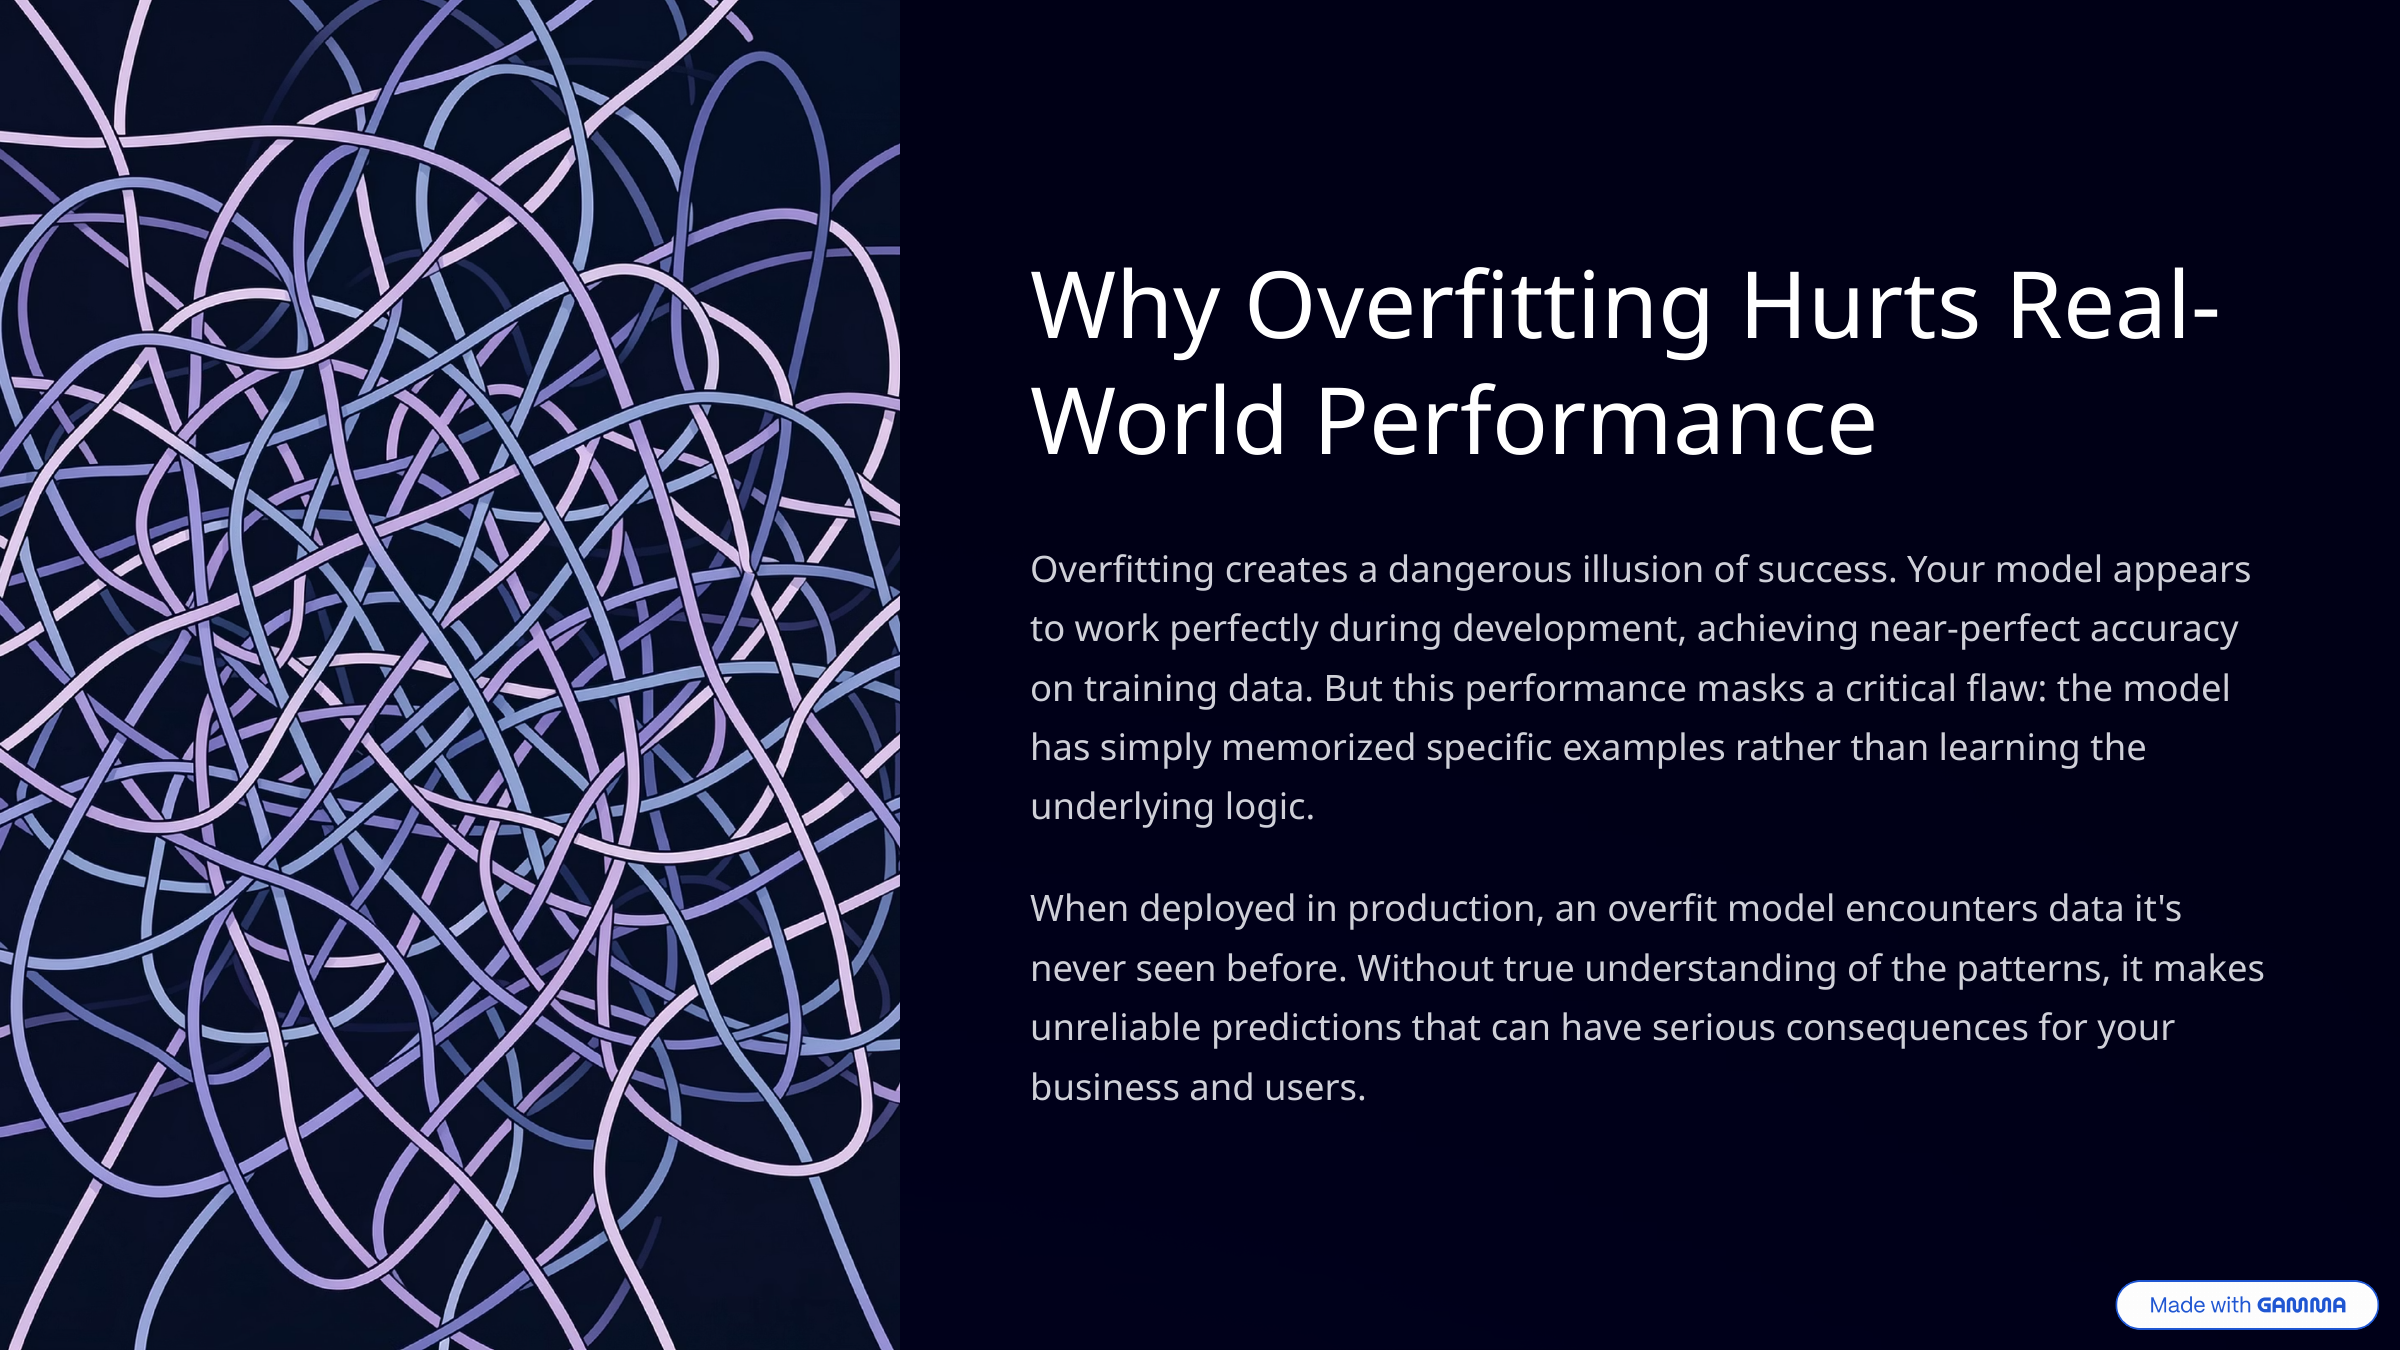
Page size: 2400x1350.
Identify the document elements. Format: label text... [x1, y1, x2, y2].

text_box Overfitting creates a dangerous illusion of success. Your model appears to work perfectly during development, achieving near-perfect accuracy on training data. But this performance masks a critical flaw: the model has simply memorized specific examples rather than learning the underlying logic. [1030, 530, 2270, 828]
picture [2106, 1271, 2389, 1339]
text_box Why Overfitting Hurts Real-World Performance [1030, 241, 2270, 475]
text_box When deployed in production, an overfit model encounters data it's never seen before. Without true understanding of the patterns, it makes unreliable predictions that can have serious consequences for your business and users. [1030, 869, 2270, 1108]
picture [0, 0, 900, 1350]
